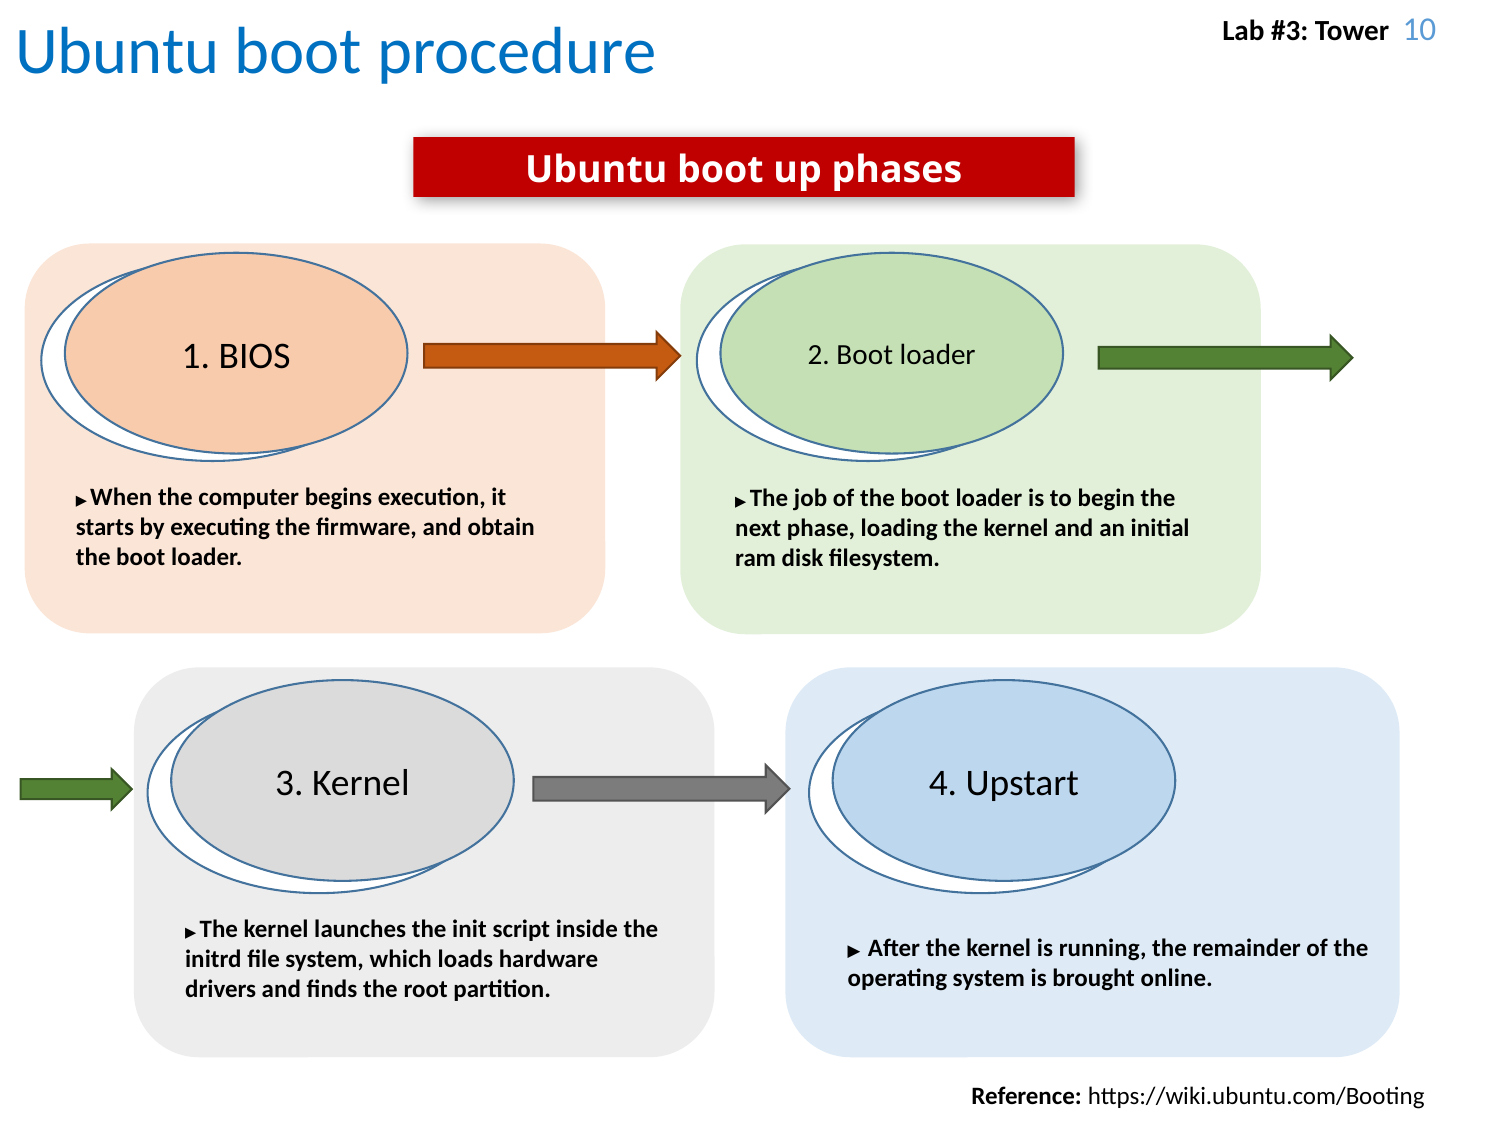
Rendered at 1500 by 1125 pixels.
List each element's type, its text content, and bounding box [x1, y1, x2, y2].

text_box [679, 243, 1262, 636]
text_box [19, 766, 134, 812]
text_box 1. BIOS [63, 251, 409, 455]
text_box Reference: https://wiki.ubuntu.com/Booting [956, 1072, 1493, 1117]
text_box ▶ When the computer begins execution, it starts by executing the firmware, and obtain the boot loader. [61, 473, 569, 578]
text_box [132, 666, 716, 1059]
text_box ▶ The job of the boot loader is to begin the next phase, loading the kernel and an initial ram disk filesystem. [720, 473, 1229, 579]
text_box [23, 242, 607, 635]
text_box [423, 329, 682, 382]
text_box 3. Kernel [170, 679, 515, 882]
text_box 2. Boot loader [719, 251, 1065, 455]
text_box ▶ After the kernel is running, the remainder of the operating system is brought online. [832, 923, 1412, 999]
text_box Ubuntu boot up phases [413, 137, 1075, 197]
text_box [784, 666, 1401, 1059]
text_box [695, 269, 956, 463]
text_box [146, 712, 440, 895]
title Ubuntu boot procedure [0, 1, 1039, 104]
text_box 4. Upstart [831, 679, 1177, 882]
text_box ▶ The kernel launches the init script inside the initrd file system, which loads hardware drivers and finds the root partition. [170, 905, 679, 1010]
text_box [1097, 333, 1354, 382]
text_box [40, 269, 300, 463]
text_box [532, 762, 791, 815]
text_box X [808, 712, 1104, 895]
